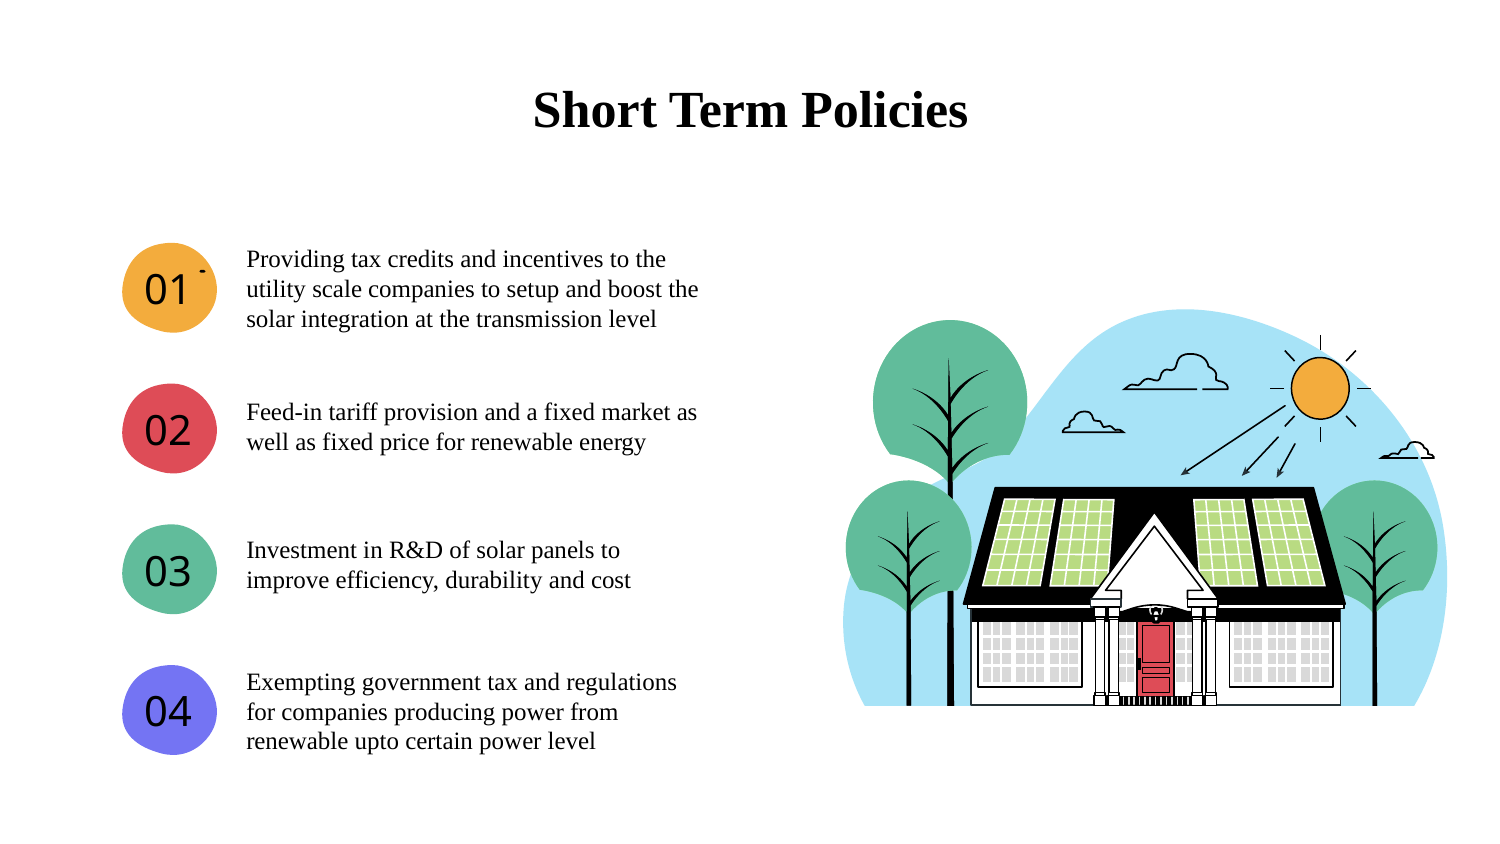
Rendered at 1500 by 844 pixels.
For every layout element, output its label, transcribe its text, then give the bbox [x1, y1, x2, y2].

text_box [119, 664, 228, 756]
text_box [119, 524, 228, 615]
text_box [119, 383, 228, 474]
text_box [119, 242, 228, 333]
text_box Investment in R&D of solar panels to improve efficiency, durability and cost [246, 524, 705, 603]
title Short Term Policies [75, 67, 1427, 146]
text_box Feed-in tariff provision and a fixed market as well as fixed price for renewable energy [246, 386, 705, 465]
text_box Providing tax credits and incentives to the utility scale companies to setup and boost the solar integration at the transmission level [246, 248, 705, 327]
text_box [841, 309, 1453, 707]
text_box Exempting government tax and regulations for companies producing power from renewable upto certain power level [246, 670, 705, 750]
